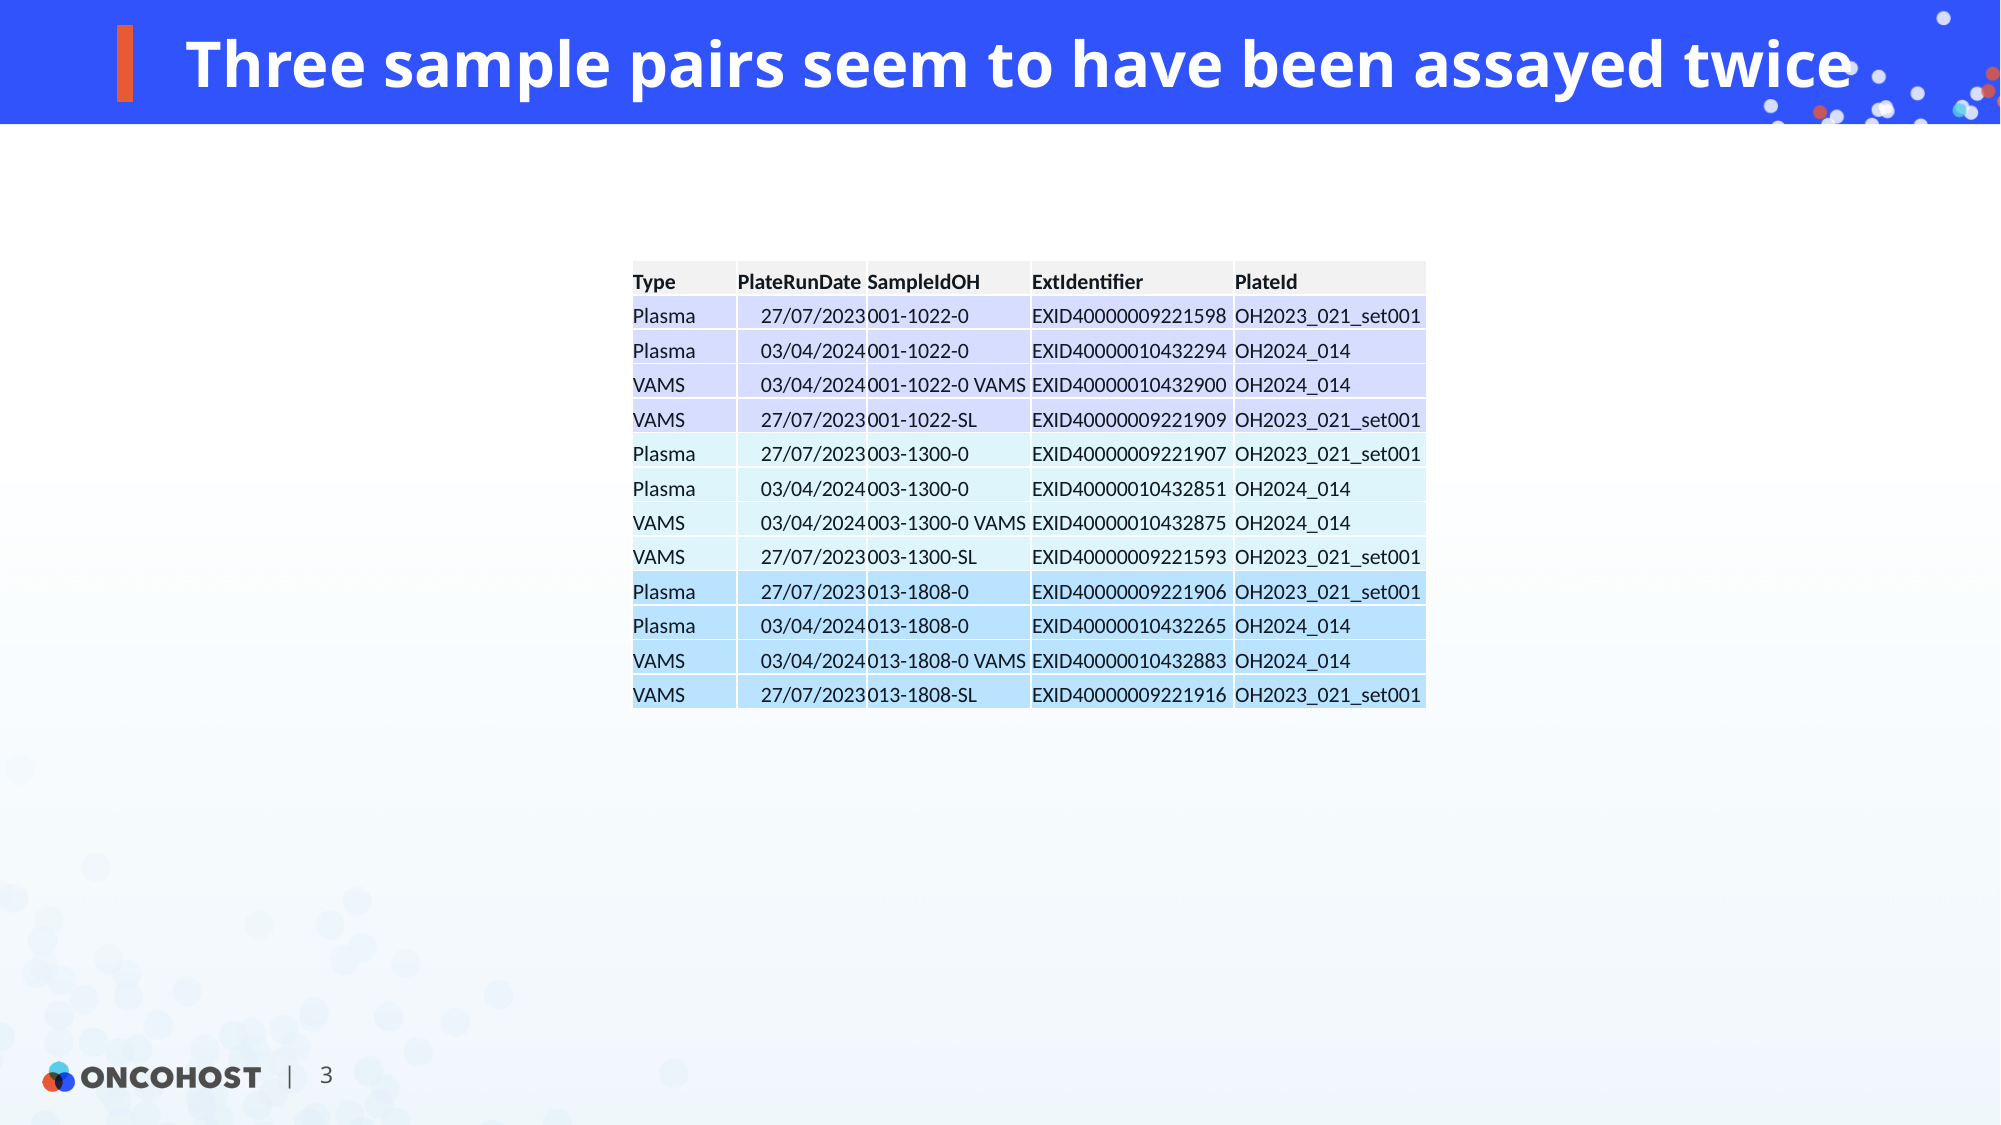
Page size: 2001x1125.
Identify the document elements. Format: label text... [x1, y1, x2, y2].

table_cell VAMS [633, 675, 736, 708]
table_cell OH2024_014 [1235, 364, 1426, 397]
table_cell OH2024_014 [1235, 468, 1426, 501]
table_cell 003-1300-SL [868, 537, 1030, 570]
table_cell Plasma [633, 433, 736, 466]
table_header SampleIdOH [868, 261, 1030, 294]
table_header PlateRunDate [738, 261, 866, 294]
table_cell 27/07/2023 [738, 399, 866, 432]
table_cell 03/04/2024 [738, 468, 866, 501]
table_cell 27/07/2023 [738, 537, 866, 570]
table_cell 27/07/2023 [738, 571, 866, 604]
slide_number | 3 [283, 1046, 428, 1107]
table_cell Plasma [633, 468, 736, 501]
table_cell EXID40000010432875 [1032, 502, 1233, 535]
table_cell 001-1022-0 [868, 330, 1030, 363]
table_cell OH2024_014 [1235, 330, 1426, 363]
table_cell OH2024_014 [1235, 640, 1426, 673]
table_cell OH2023_021_set001 [1235, 537, 1426, 570]
table_cell EXID40000009221598 [1032, 296, 1233, 328]
table_cell OH2023_021_set001 [1235, 675, 1426, 708]
table_cell OH2024_014 [1235, 502, 1426, 535]
table_cell 001-1022-0 [868, 296, 1030, 328]
table_cell EXID40000010432265 [1032, 606, 1233, 639]
table_cell 03/04/2024 [738, 640, 866, 673]
table_cell EXID40000009221906 [1032, 571, 1233, 604]
table_cell VAMS [633, 364, 736, 397]
title Three sample pairs seem to have been assayed twice [170, 25, 1911, 110]
table_cell 003-1300-0 [868, 433, 1030, 466]
table_cell EXID40000010432294 [1032, 330, 1233, 363]
table_cell VAMS [633, 537, 736, 570]
table_cell 03/04/2024 [738, 330, 866, 363]
table_cell 013-1808-0 VAMS [868, 640, 1030, 673]
table_cell 013-1808-SL [868, 675, 1030, 708]
table_cell EXID40000009221916 [1032, 675, 1233, 708]
picture [0, 0, 2001, 1125]
table_cell 013-1808-0 [868, 606, 1030, 639]
table_cell OH2023_021_set001 [1235, 296, 1426, 328]
table_cell 003-1300-0 [868, 468, 1030, 501]
table_cell 001-1022-SL [868, 399, 1030, 432]
table_cell 27/07/2023 [738, 433, 866, 466]
table_cell EXID40000009221909 [1032, 399, 1233, 432]
table_cell Plasma [633, 296, 736, 328]
table_cell VAMS [633, 399, 736, 432]
table_cell 013-1808-0 [868, 571, 1030, 604]
table_cell EXID40000010432883 [1032, 640, 1233, 673]
table_cell 003-1300-0 VAMS [868, 502, 1030, 535]
table_cell 27/07/2023 [738, 675, 866, 708]
table_cell EXID40000010432900 [1032, 364, 1233, 397]
table_cell 001-1022-0 VAMS [868, 364, 1030, 397]
table_header ExtIdentifier [1032, 261, 1233, 294]
table_cell Plasma [633, 606, 736, 639]
table_header PlateId [1235, 261, 1426, 294]
table_cell 03/04/2024 [738, 606, 866, 639]
table_cell Plasma [633, 330, 736, 363]
table_cell 03/04/2024 [738, 364, 866, 397]
table_cell Plasma [633, 571, 736, 604]
table_cell EXID40000009221907 [1032, 433, 1233, 466]
table_cell OH2023_021_set001 [1235, 399, 1426, 432]
table_cell OH2023_021_set001 [1235, 433, 1426, 466]
table_cell 03/04/2024 [738, 502, 866, 535]
table_cell OH2023_021_set001 [1235, 571, 1426, 604]
table_cell VAMS [633, 502, 736, 535]
table_cell EXID40000010432851 [1032, 468, 1233, 501]
table_cell EXID40000009221593 [1032, 537, 1233, 570]
table_cell 27/07/2023 [738, 296, 866, 328]
table_cell VAMS [633, 640, 736, 673]
table_header Type [633, 261, 736, 294]
table_cell OH2024_014 [1235, 606, 1426, 639]
